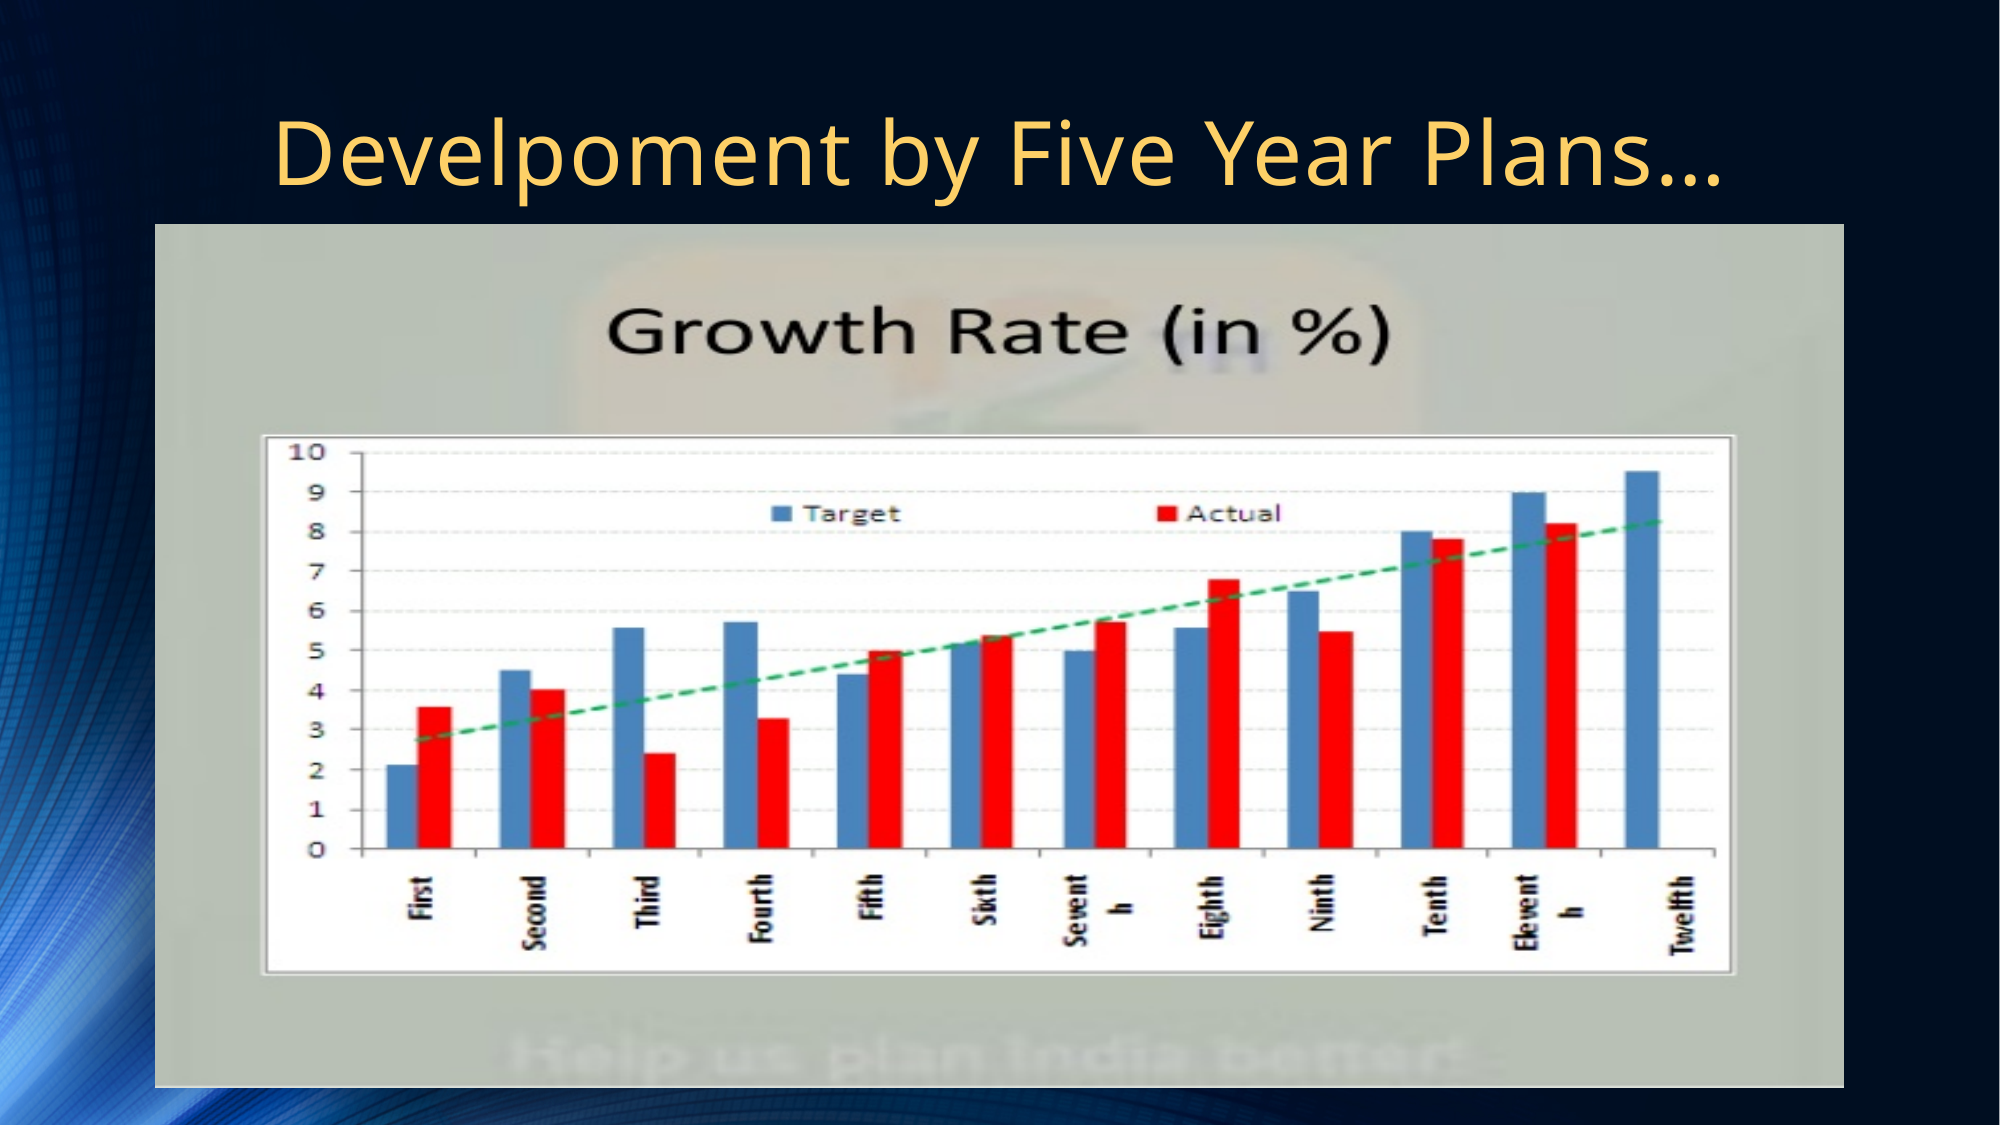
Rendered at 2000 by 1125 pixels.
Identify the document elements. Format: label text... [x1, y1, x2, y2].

title Develpoment by Five Year Plans… [249, 75, 1750, 213]
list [155, 224, 1844, 1088]
picture [0, 0, 2000, 1125]
